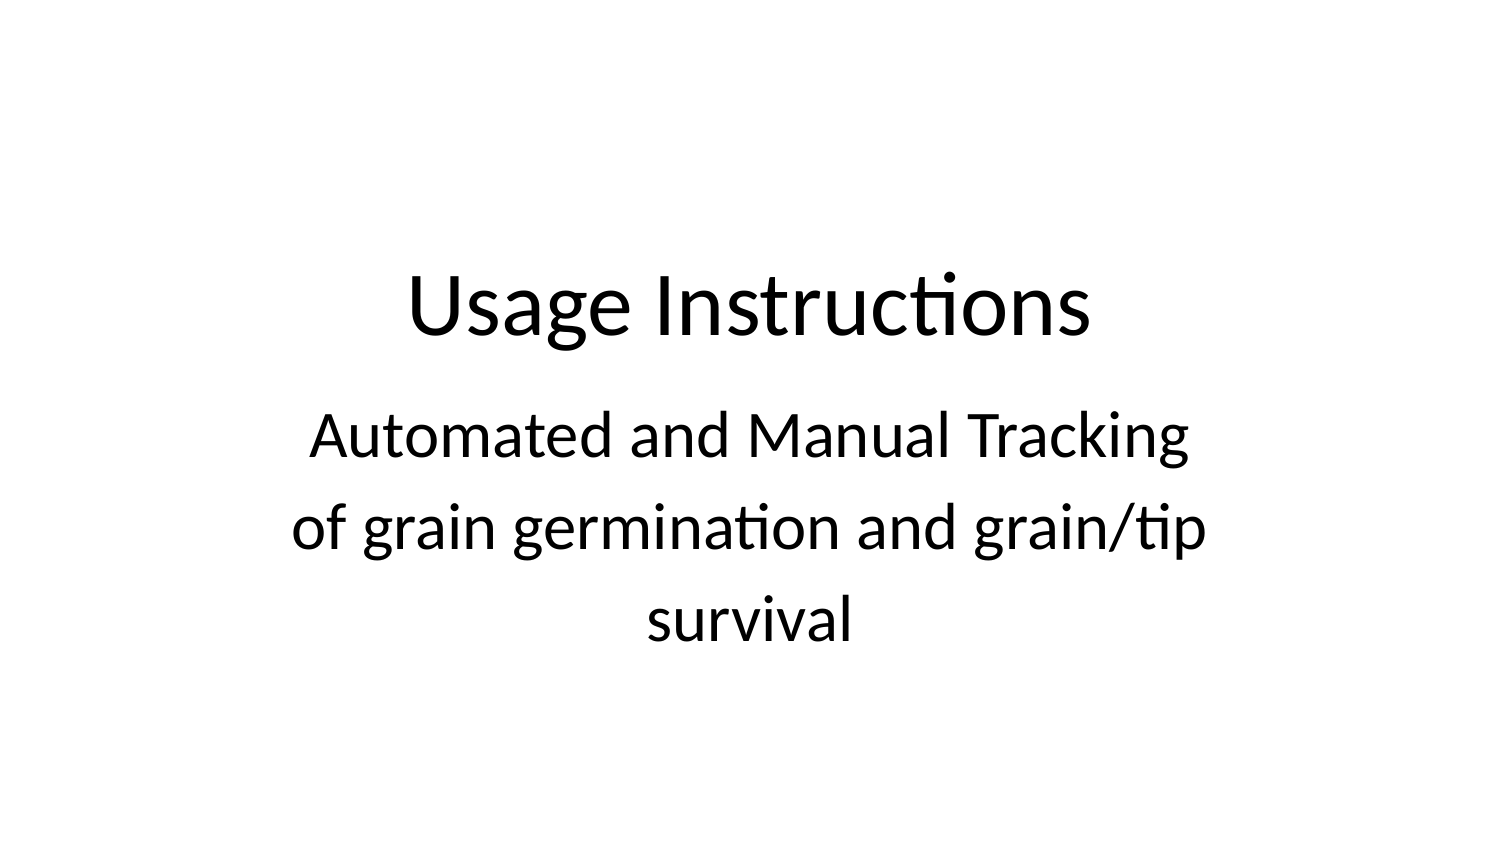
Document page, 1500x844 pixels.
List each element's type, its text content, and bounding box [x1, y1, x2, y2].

text_box Usage Instructions Automated and Manual Tracking of grain germination and grain/tip survival [268, 212, 1232, 670]
